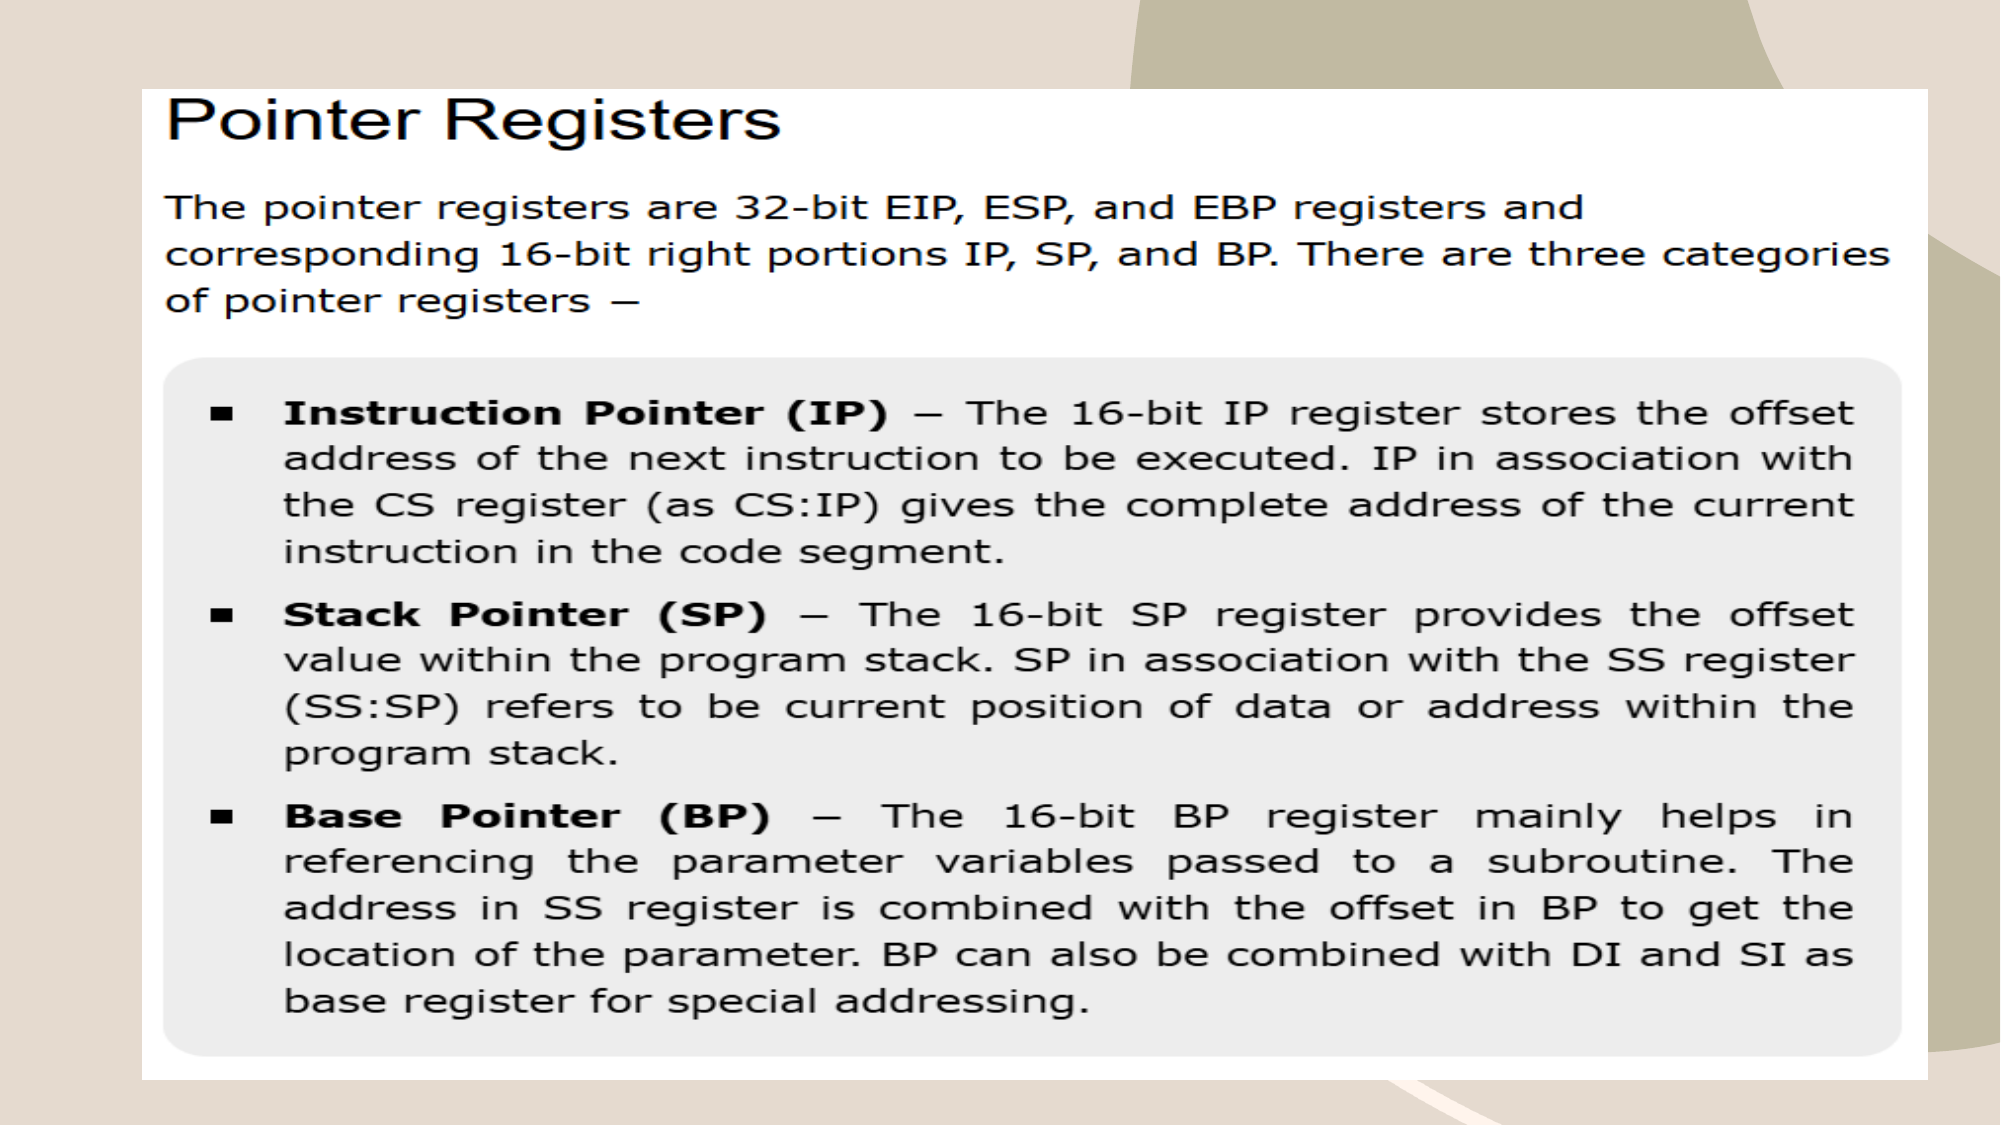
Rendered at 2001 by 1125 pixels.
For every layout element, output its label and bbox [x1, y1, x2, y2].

picture [142, 89, 1928, 1125]
